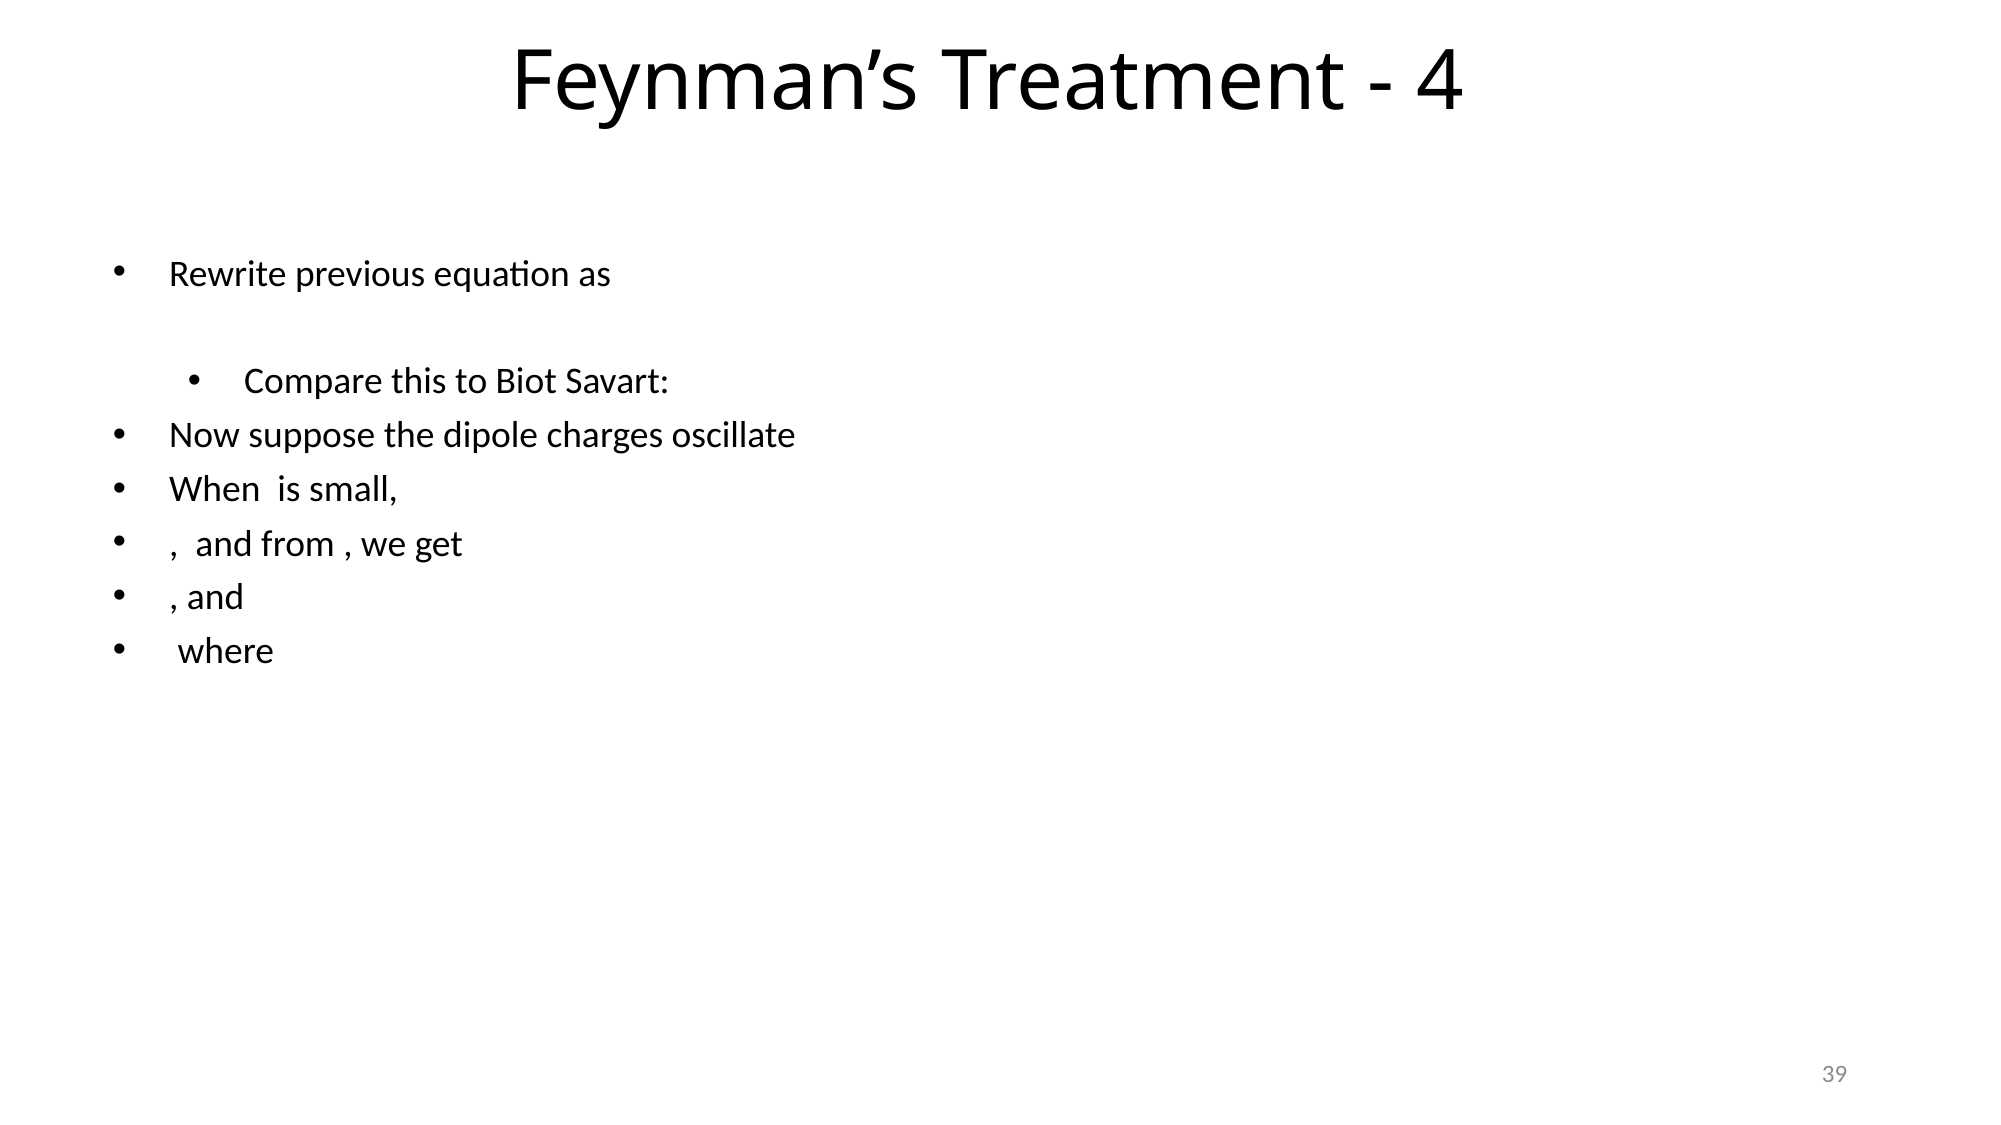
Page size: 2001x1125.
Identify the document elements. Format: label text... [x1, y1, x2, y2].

title Feynman’s Treatment - 4 [0, 1, 1975, 163]
slide_number 39 [1412, 1042, 1863, 1103]
